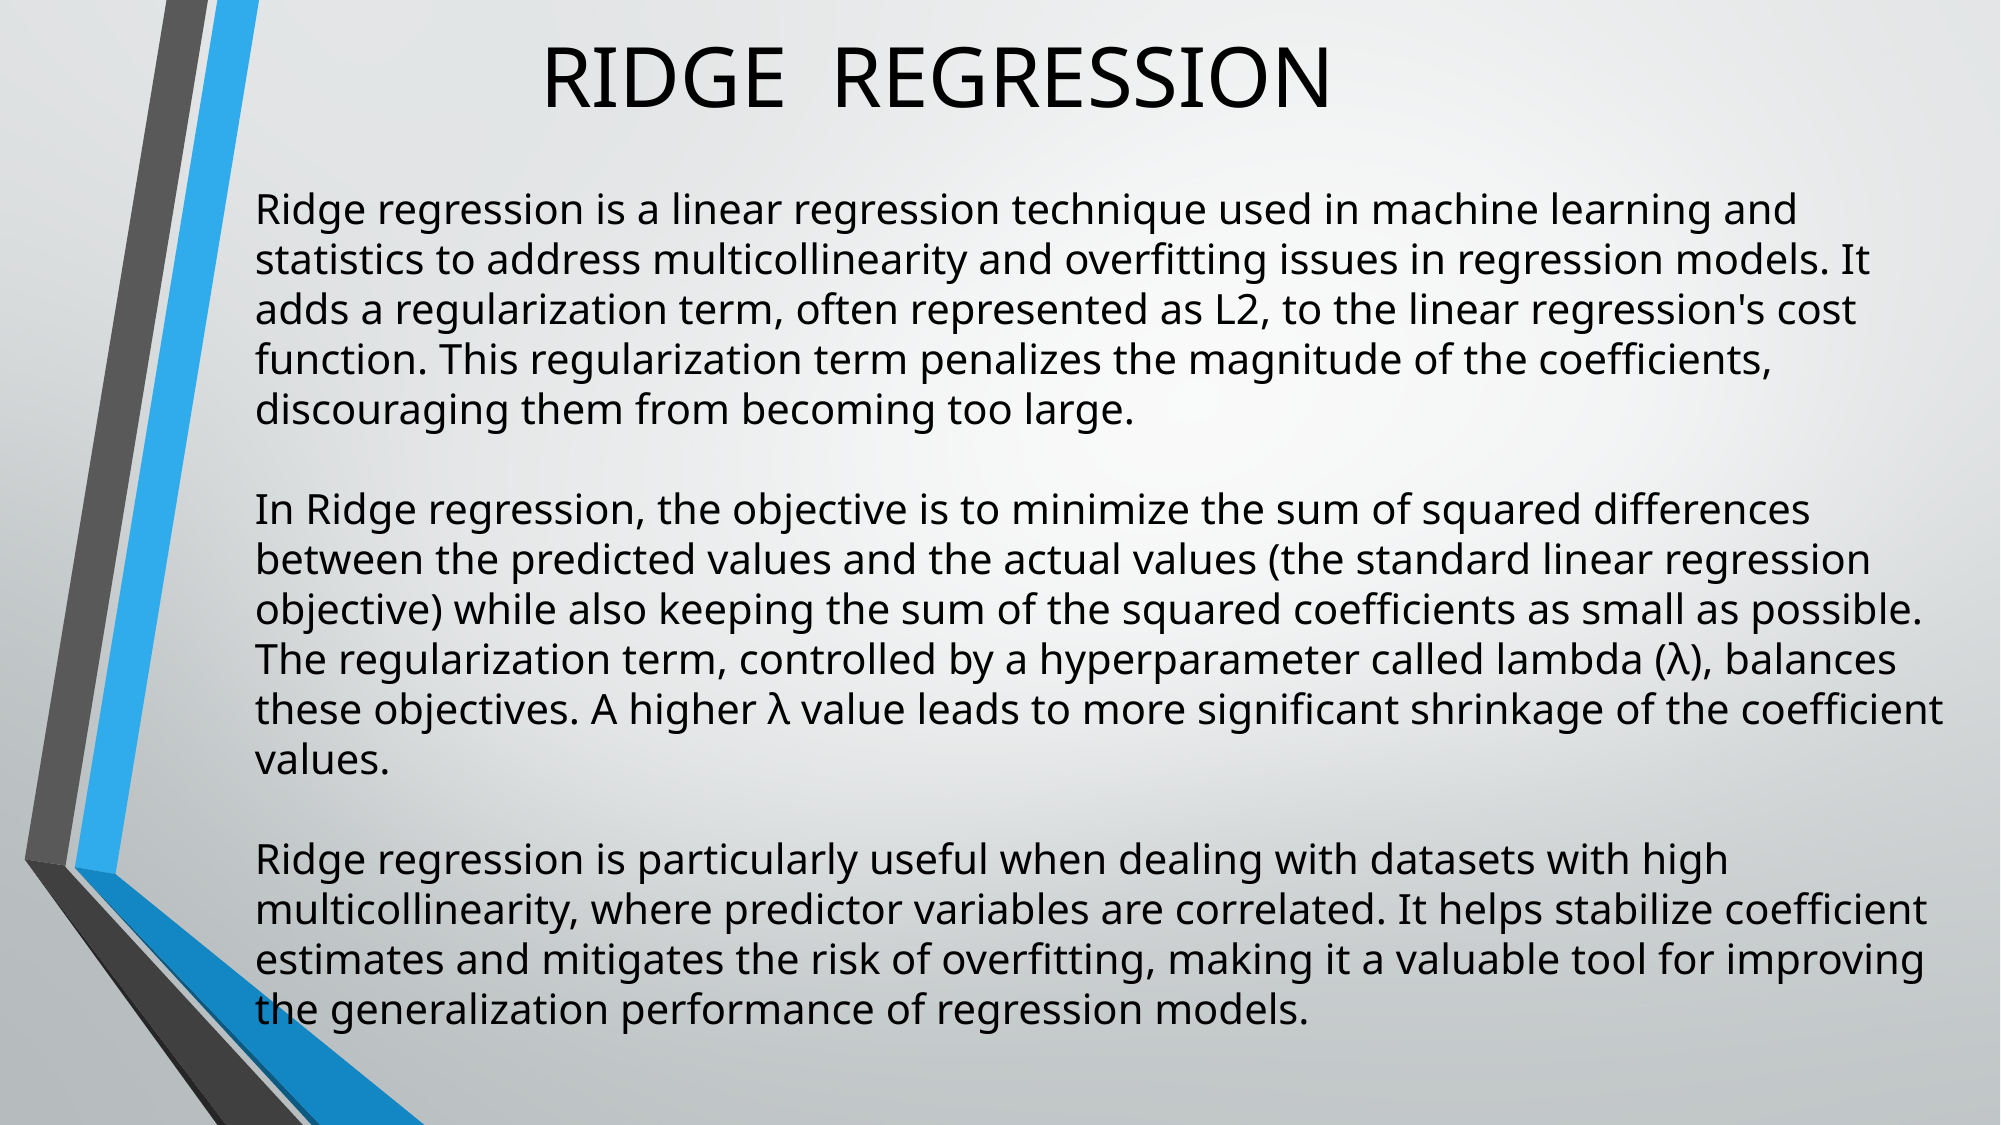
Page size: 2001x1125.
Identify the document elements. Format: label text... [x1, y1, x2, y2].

text_box RIDGE REGRESSION [525, 16, 2000, 132]
text_box Ridge regression is a linear regression technique used in machine learning and statistics to address multicollinearity and overfitting issues in regression models. It adds a regularization term, often represented as L2, to the linear regression's cost function. This regularization term penalizes the magnitude of the coefficients, discouraging them from becoming too large. In Ridge regression, the objective is to minimize the sum of squared differences between the predicted values and the actual values (the standard linear regression objective) while also keeping the sum of the squared coefficients as small as possible. The regularization term, controlled by a hyperparameter called lambda (λ), balances these objectives. A higher λ value leads to more significant shrinkage of the coefficient values. Ridge regression is particularly useful when dealing with datasets with high multicollinearity, where predictor variables are correlated. It helps stabilize coefficient estimates and mitigates the risk of overfitting, making it a valuable tool for improving the generalization performance of regression models. [239, 175, 1976, 1041]
